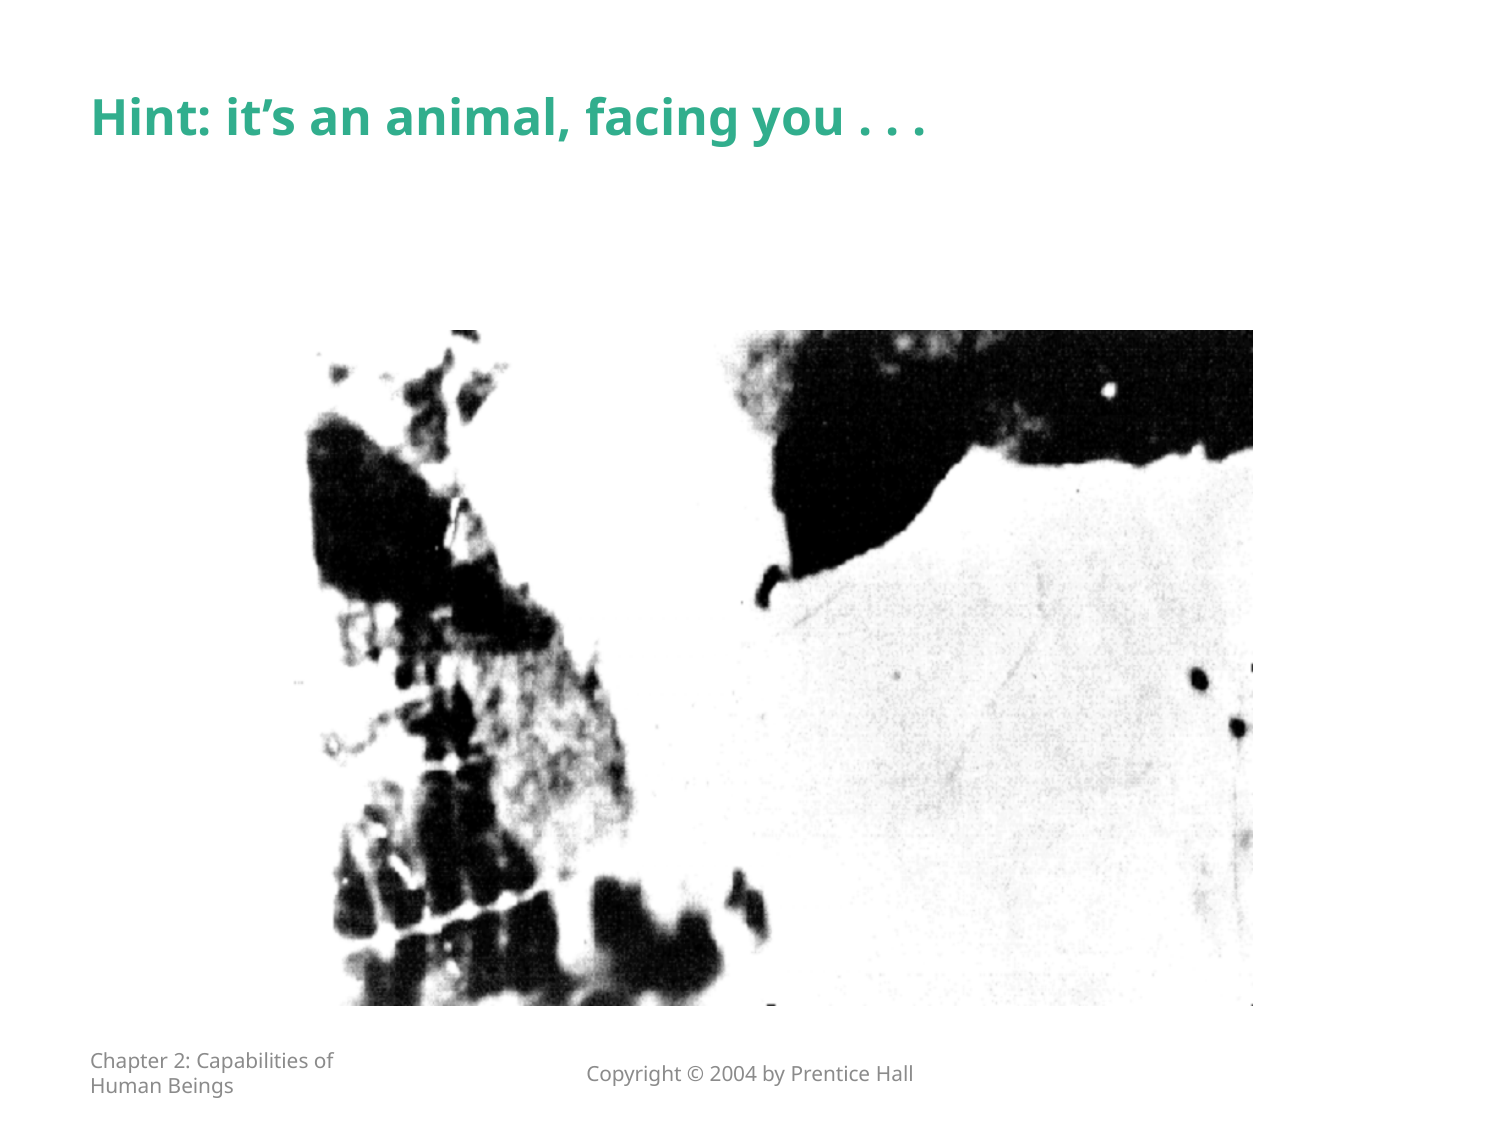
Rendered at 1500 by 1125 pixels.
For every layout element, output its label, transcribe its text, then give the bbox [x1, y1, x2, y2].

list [290, 330, 1254, 1007]
slide_number Chapter 2: Capabilities of Human Beings [75, 1042, 425, 1103]
footer Copyright © 2004 by Prentice Hall [512, 1042, 988, 1103]
title Hint: it’s an animal, facing you . . . [75, 45, 1425, 187]
